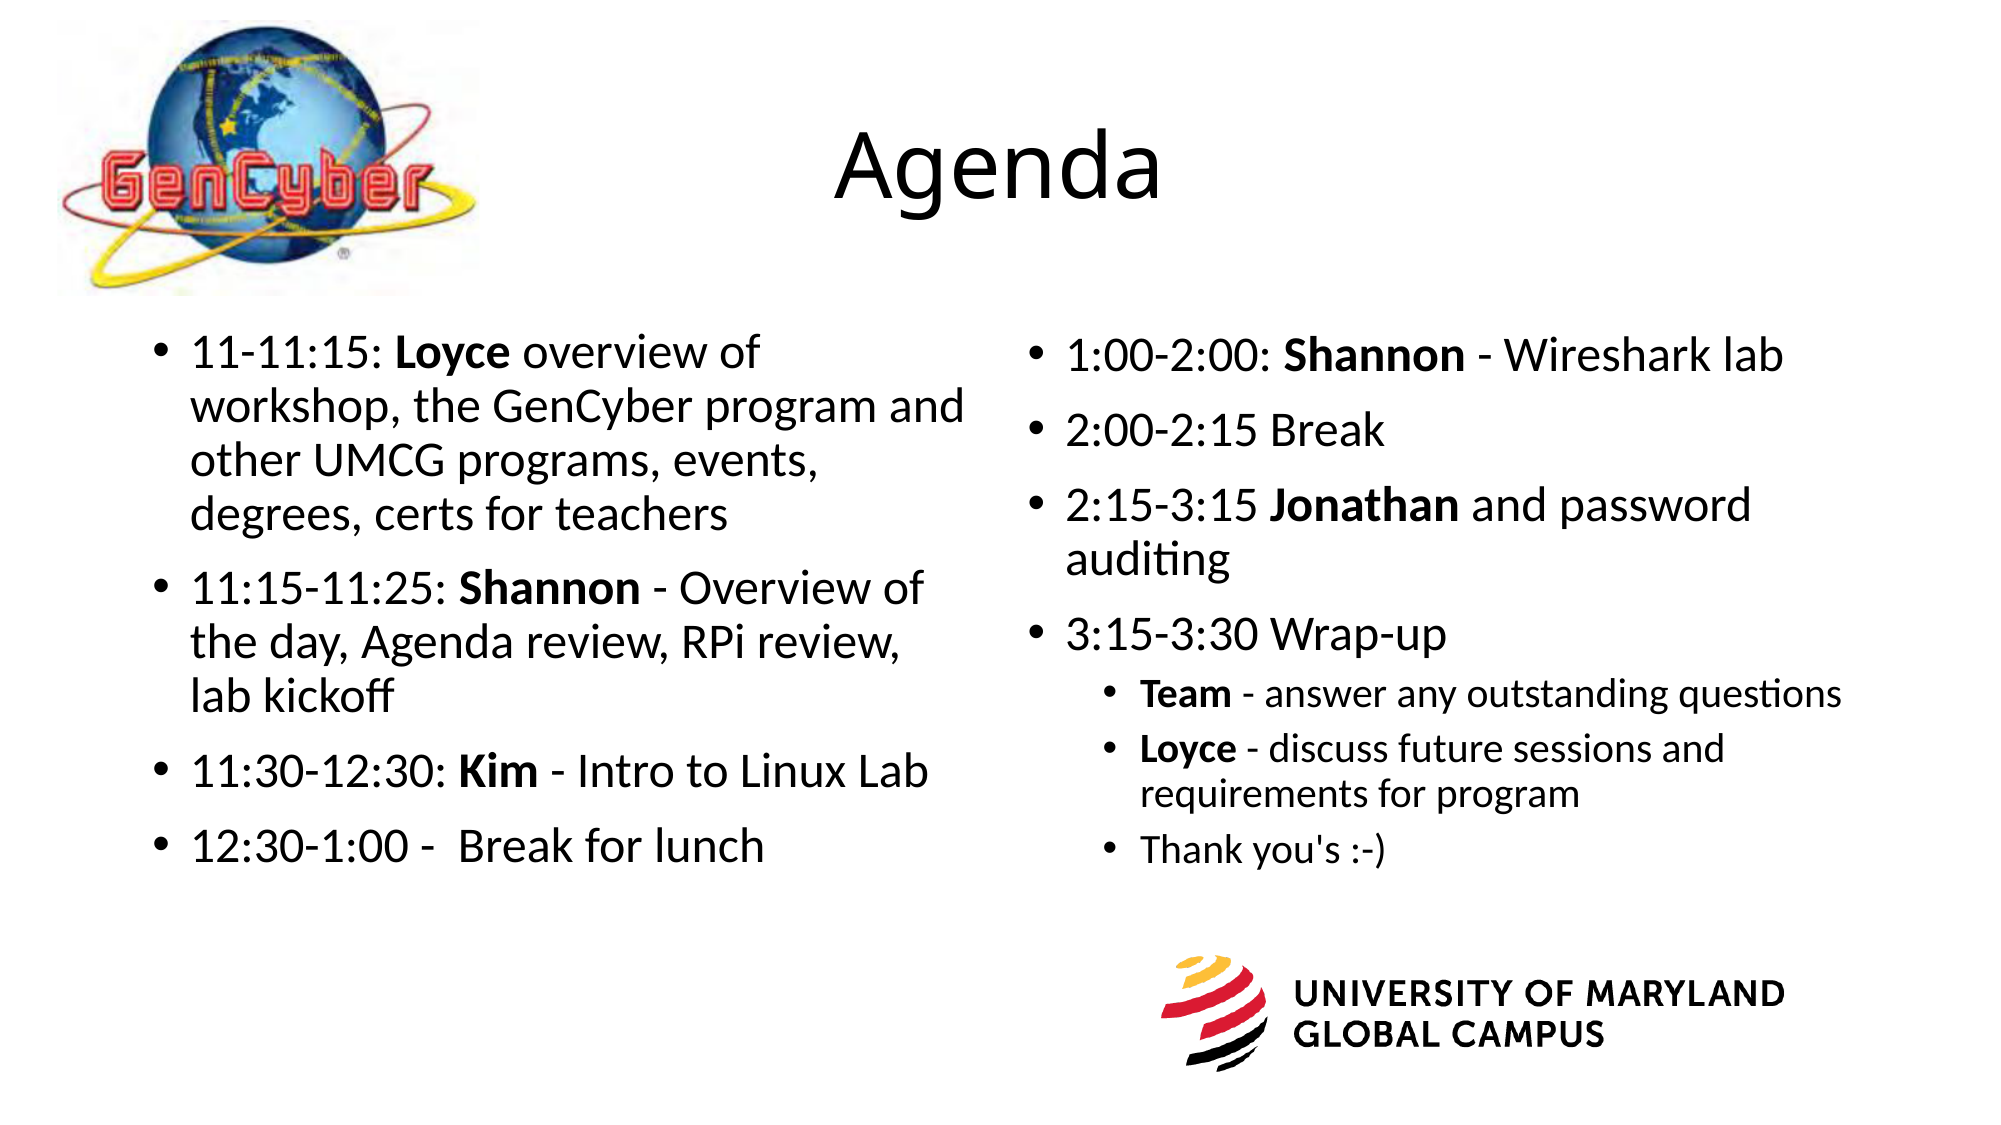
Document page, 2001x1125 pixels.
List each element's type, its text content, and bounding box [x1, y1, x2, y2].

picture [45, 19, 482, 296]
list 1:00-2:00: Shannon - Wireshark lab 2:00-2:15 Break 2:15-3:15 Jonathan and password auditing 3:15-3:30 Wrap-up Team - answer any outstanding questions Loyce - discuss future sessions and requirements for program Thank you's :-) [1012, 320, 1863, 1035]
picture [1157, 953, 1787, 1073]
list 11-11:15: Loyce overview of workshop, the GenCyber program and other UMCG programs, events, degrees, certs for teachers 11:15-11:25: Shannon - Overview of the day, Agenda review, RPi review, lab kickoff 11:30-12:30: Kim - Intro to Linux Lab 12:30-1:00 - Break for lunch [137, 317, 988, 1032]
title Agenda [482, 59, 1863, 278]
